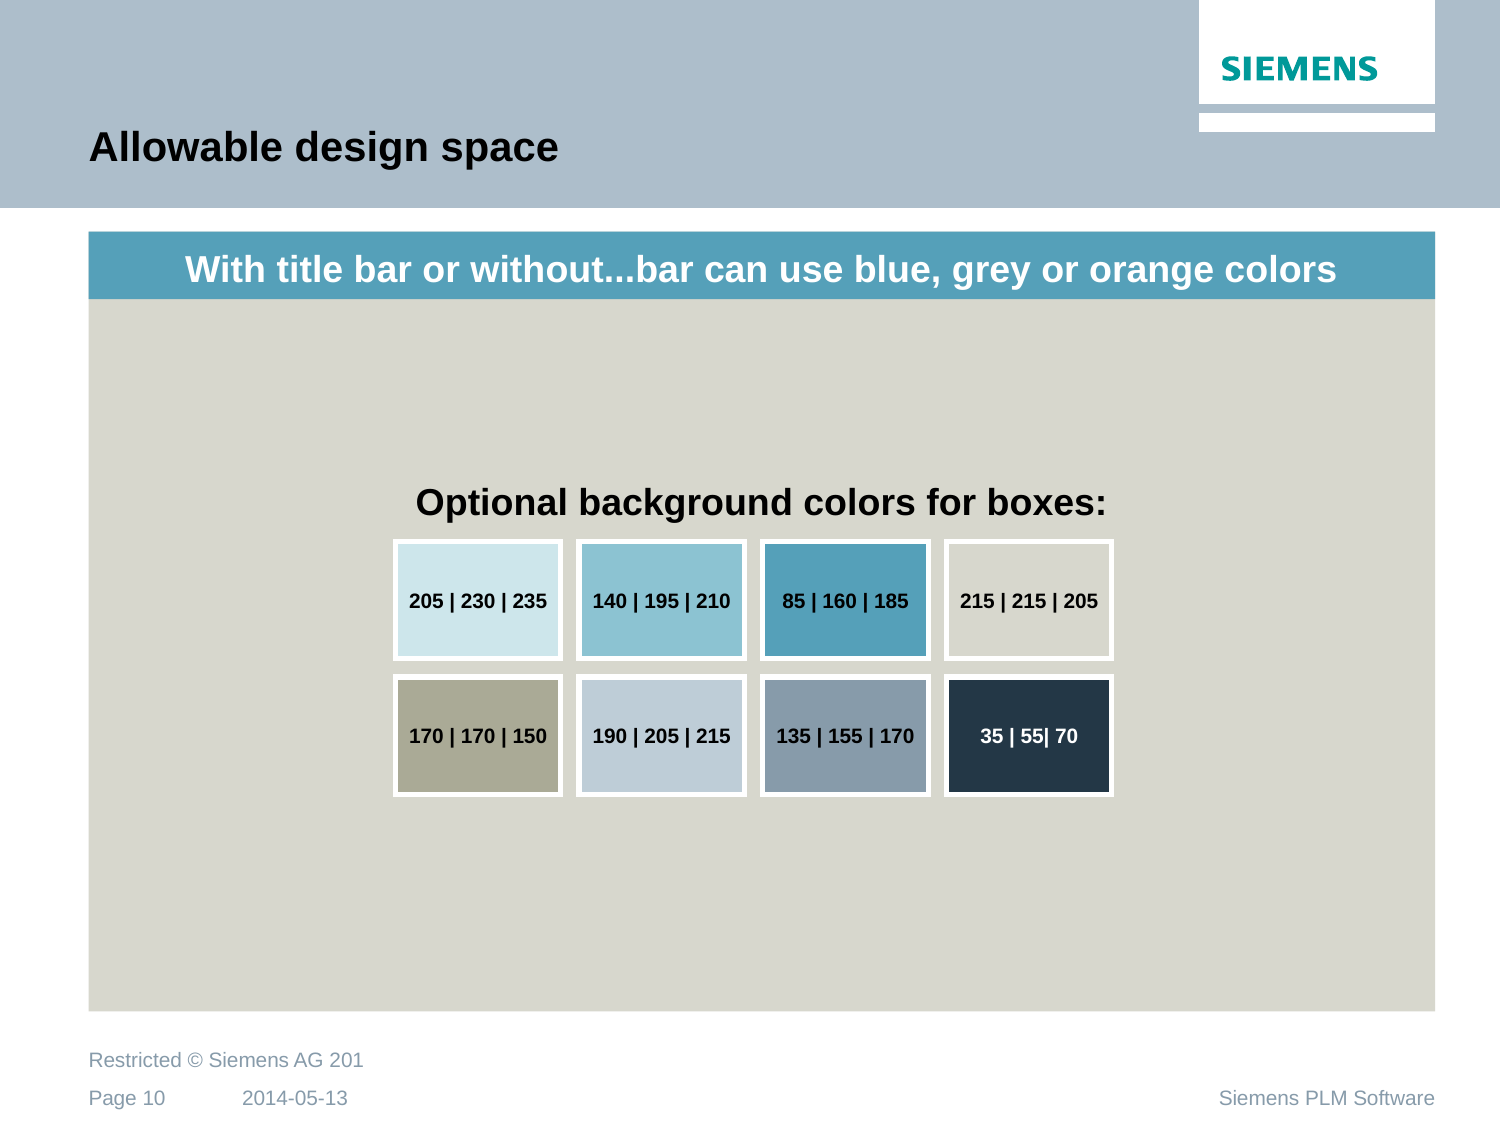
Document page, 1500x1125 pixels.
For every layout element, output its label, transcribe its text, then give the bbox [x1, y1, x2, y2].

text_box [395, 541, 1113, 795]
text_box Optional background colors for boxes: [88, 300, 1436, 1012]
title Allowable design space [0, 0, 1500, 209]
text_box With title bar or without...bar can use blue, grey or orange colors [88, 231, 1436, 300]
